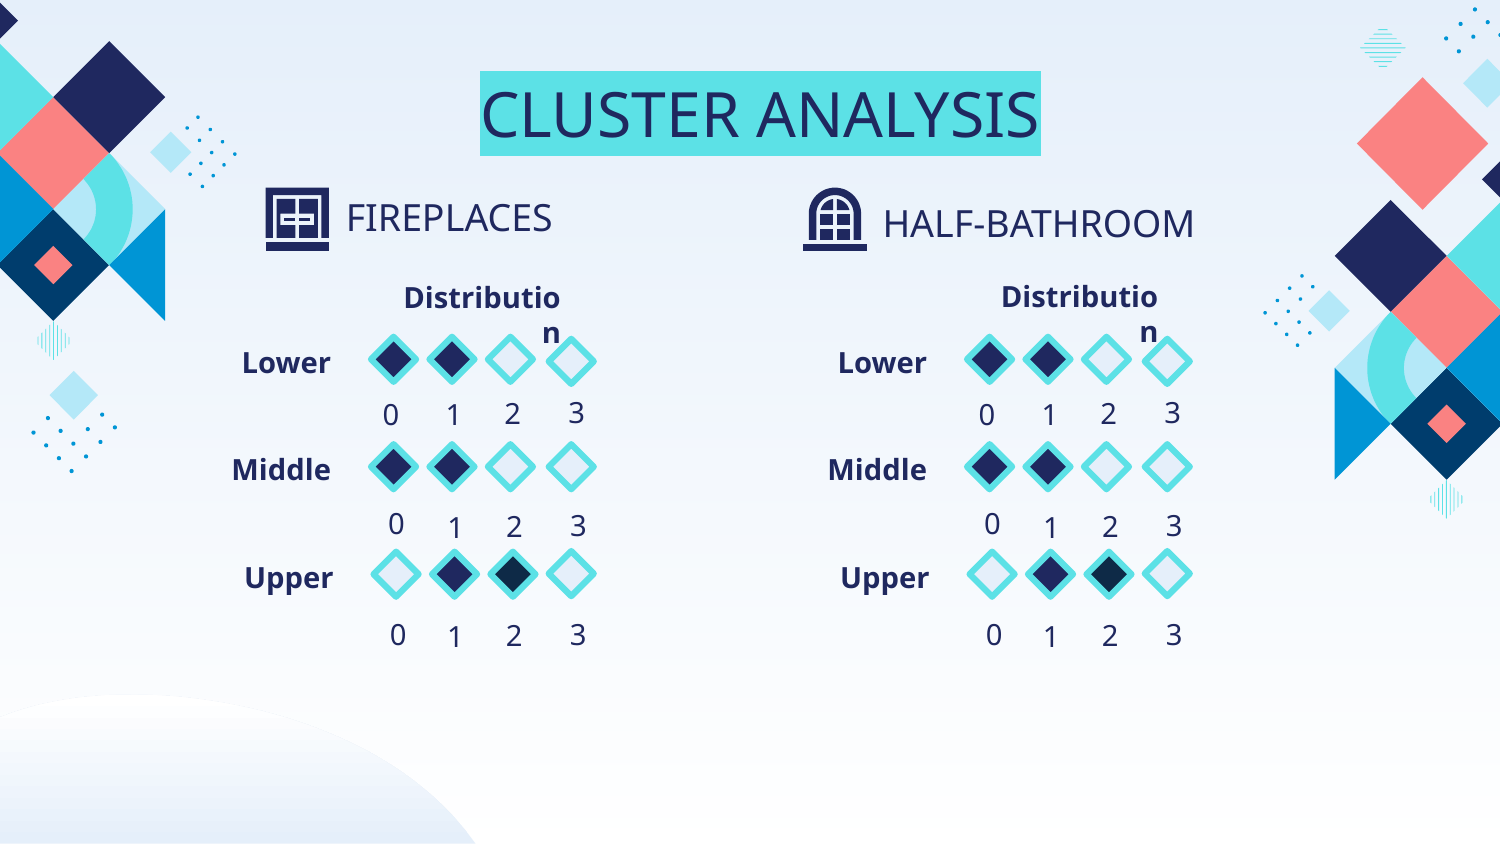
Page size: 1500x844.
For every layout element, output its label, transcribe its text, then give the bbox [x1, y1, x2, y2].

text_box [1144, 338, 1190, 384]
text_box [487, 336, 533, 379]
text_box [371, 444, 417, 490]
text_box [969, 551, 1015, 597]
text_box Distribution [380, 264, 577, 325]
text_box 2 [1087, 493, 1125, 554]
text_box Lower [746, 329, 943, 390]
text_box 2 [1086, 602, 1124, 663]
text_box Upper [153, 544, 349, 605]
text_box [803, 187, 868, 252]
text_box CLUSTER ANALYSIS [128, 60, 1393, 151]
text_box 2 [489, 379, 527, 440]
text_box 1 [430, 380, 468, 441]
text_box [967, 444, 1013, 490]
text_box [371, 336, 417, 380]
text_box 3 [1149, 379, 1187, 440]
text_box [429, 444, 475, 490]
text_box 2 [491, 493, 529, 554]
text_box [1083, 336, 1129, 379]
text_box [432, 555, 478, 597]
text_box 3 [553, 379, 591, 440]
text_box 3 [1150, 492, 1189, 553]
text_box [265, 187, 330, 252]
text_box [1025, 444, 1071, 490]
text_box Lower [150, 329, 347, 390]
text_box [1025, 336, 1071, 380]
text_box 0 [367, 380, 405, 441]
text_box 0 [374, 601, 413, 662]
text_box 1 [1028, 494, 1066, 555]
text_box Distribution [978, 263, 1174, 324]
text_box 3 [554, 601, 592, 662]
text_box 2 [490, 602, 529, 663]
text_box HALF-BATHROOM [867, 213, 1283, 295]
text_box 1 [432, 494, 470, 555]
text_box [967, 336, 1013, 380]
text_box [1086, 554, 1132, 597]
text_box 1 [1028, 603, 1066, 664]
text_box Middle [746, 436, 943, 497]
text_box [1028, 555, 1074, 597]
text_box 0 [963, 380, 1001, 441]
text_box 0 [373, 490, 411, 551]
text_box [429, 336, 475, 380]
text_box 1 [1026, 380, 1064, 441]
text_box 0 [970, 601, 1009, 662]
text_box [1083, 444, 1129, 490]
text_box [1144, 444, 1190, 490]
text_box 2 [1085, 379, 1123, 440]
text_box Middle [150, 436, 347, 497]
text_box 1 [432, 603, 470, 664]
text_box [487, 444, 533, 490]
text_box 0 [969, 490, 1007, 551]
text_box [548, 551, 594, 597]
text_box [548, 444, 594, 490]
text_box FIREPLACES [330, 207, 746, 290]
text_box Upper [749, 544, 945, 605]
text_box 3 [555, 492, 593, 553]
text_box [1144, 551, 1190, 597]
text_box [373, 551, 419, 597]
text_box 3 [1150, 601, 1188, 662]
text_box [490, 554, 536, 597]
text_box [548, 338, 594, 384]
